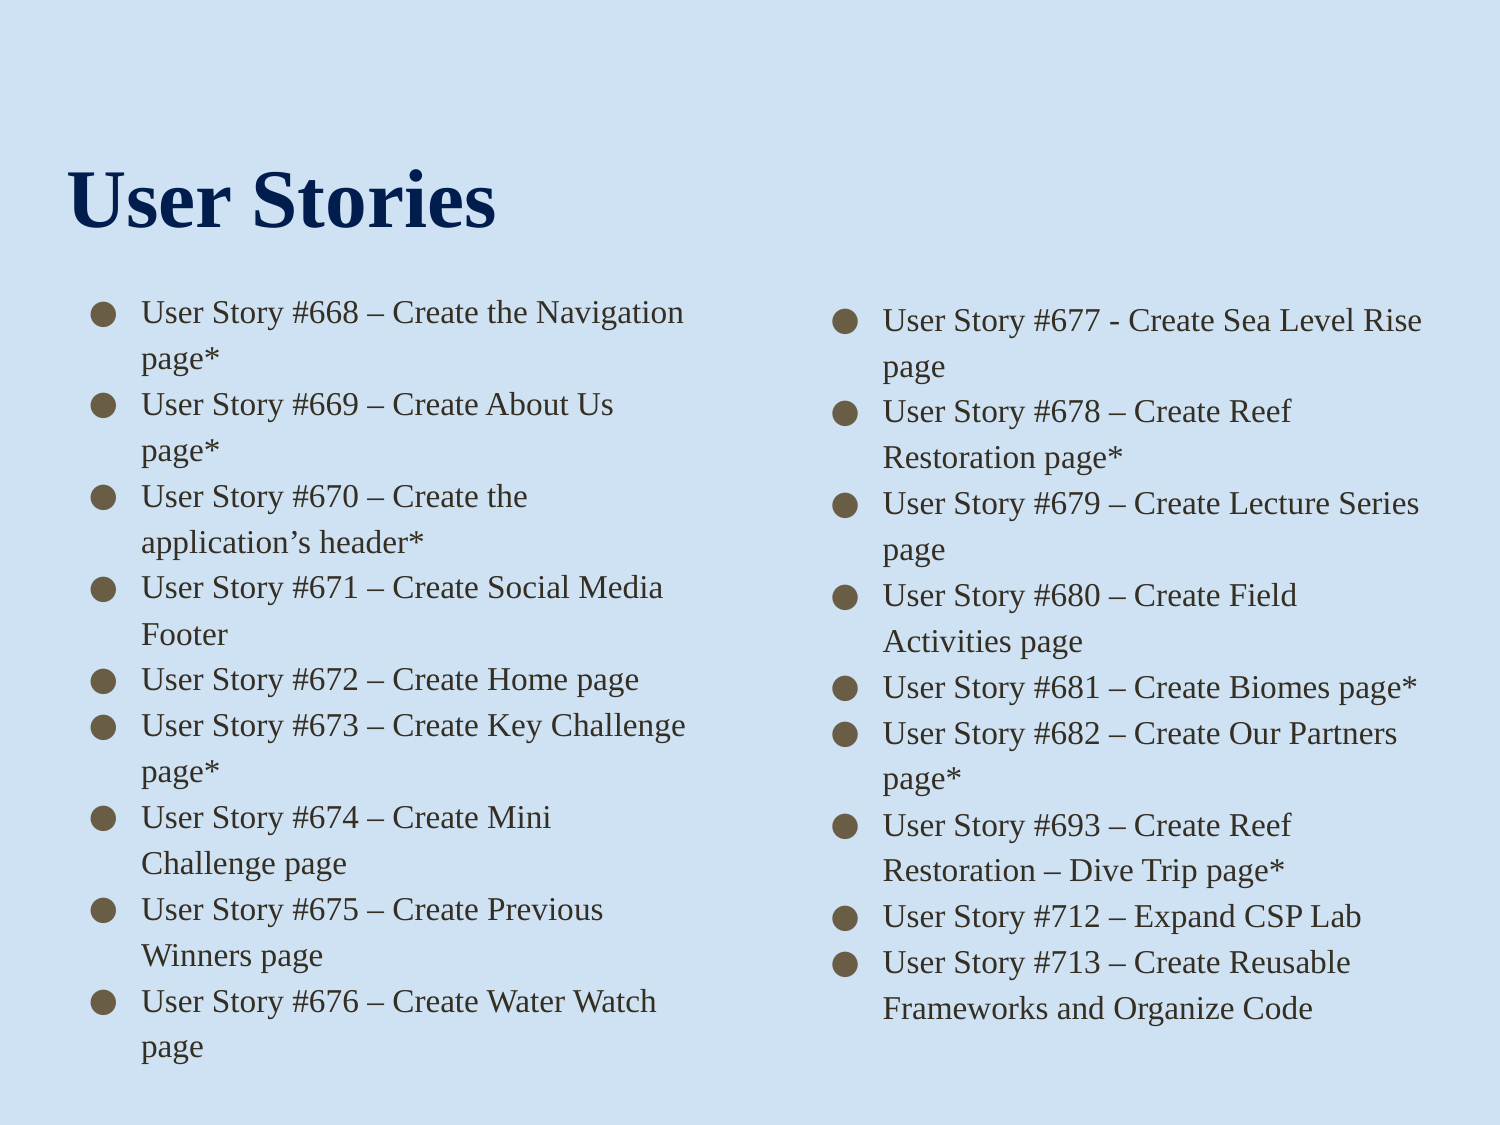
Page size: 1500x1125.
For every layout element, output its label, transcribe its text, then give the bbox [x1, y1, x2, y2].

title User Stories [51, 97, 1449, 252]
list User Story #677 - Create Sea Level Rise page User Story #678 – Create Reef Restoration page* User Story #679 – Create Lecture Series page User Story #680 – Create Field Activities page User Story #681 – Create Biomes page* User Story #682 – Create Our Partners page* User Story #693 – Create Reef Restoration – Dive Trip page* User Story #712 – Expand CSP Lab User Story #713 – Create Reusable Frameworks and Organize Code [792, 276, 1449, 1000]
list User Story #668 – Create the Navigation page* User Story #669 – Create About Us page* User Story #670 – Create the application’s header* User Story #671 – Create Social Media Footer User Story #672 – Create Home page User Story #673 – Create Key Challenge page* User Story #674 – Create Mini Challenge page User Story #675 – Create Previous Winners page User Story #676 – Create Water Watch page [51, 276, 708, 1000]
